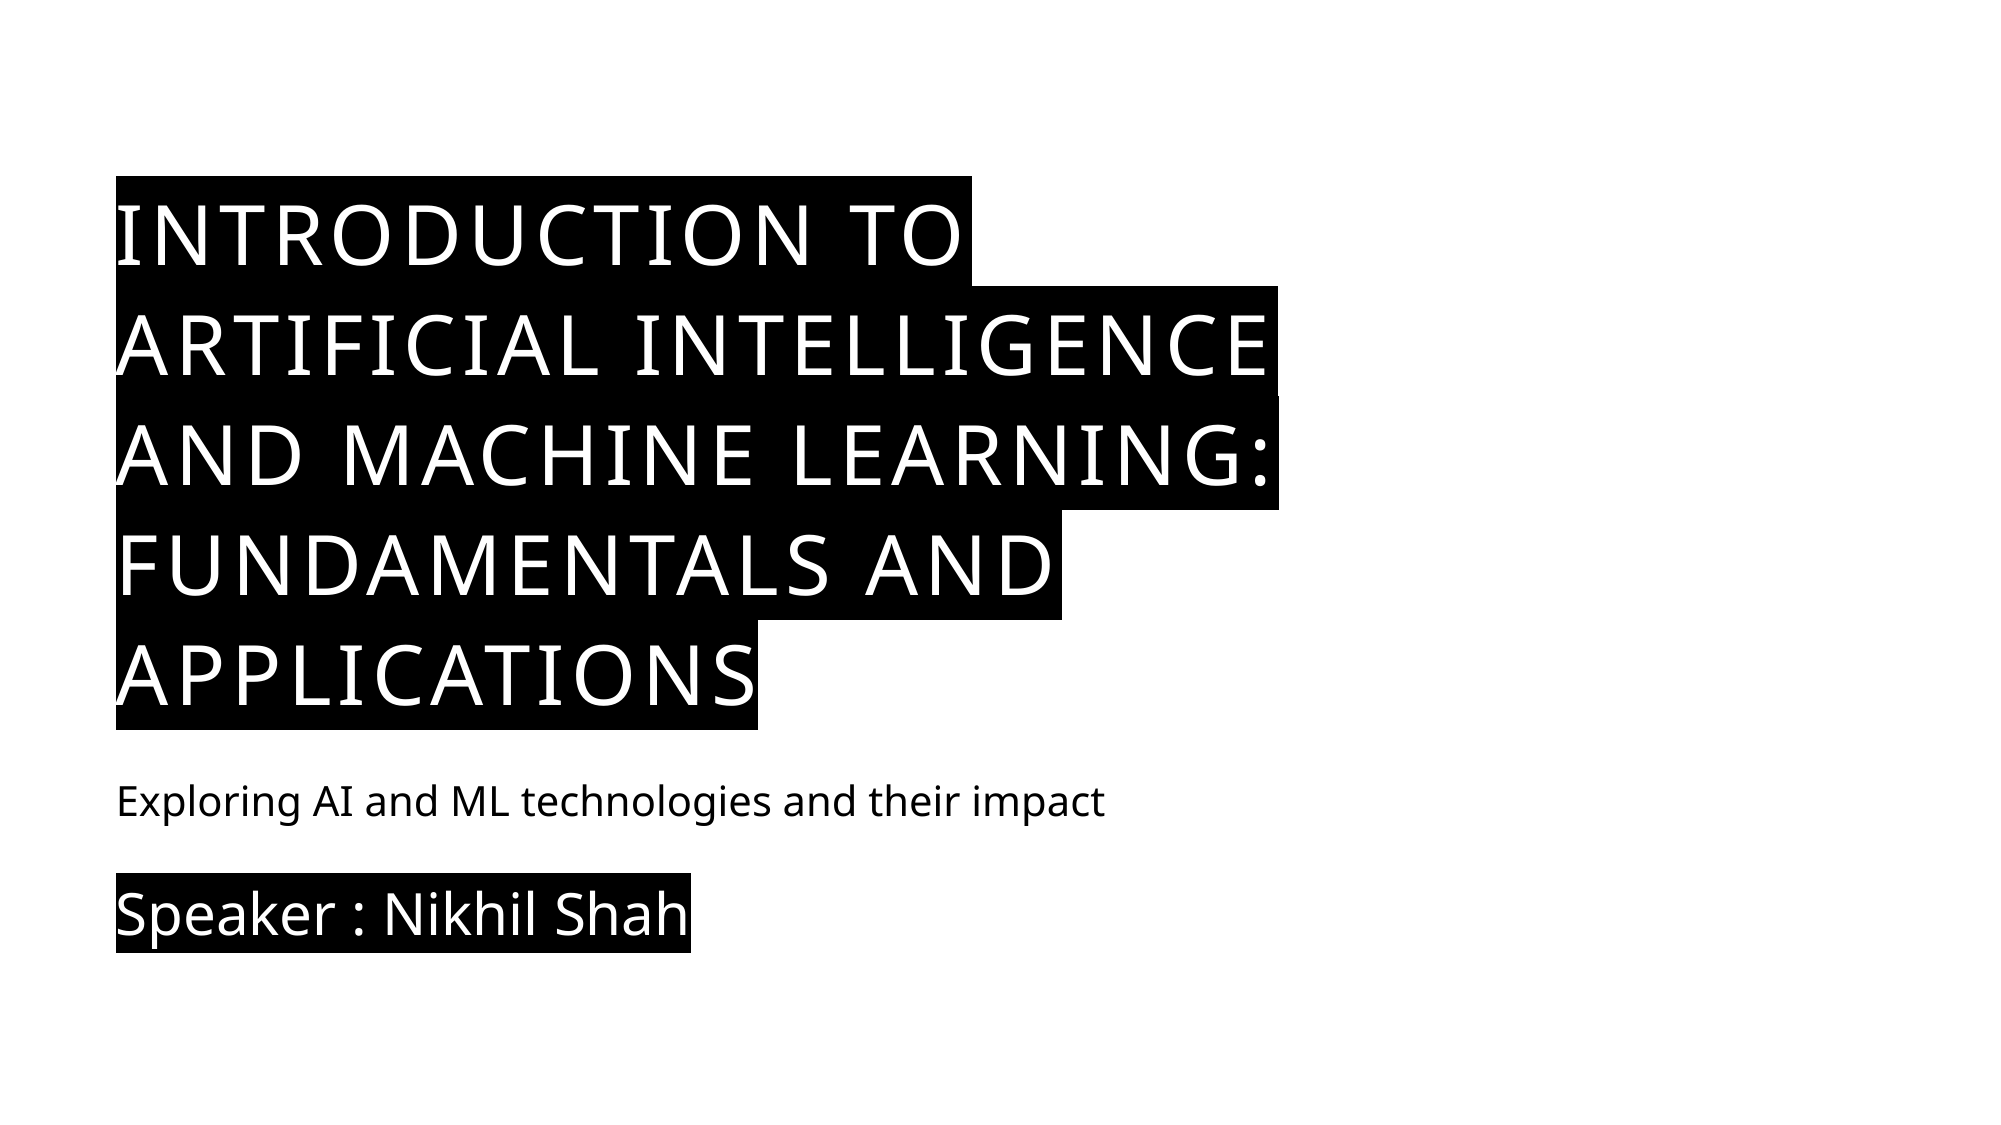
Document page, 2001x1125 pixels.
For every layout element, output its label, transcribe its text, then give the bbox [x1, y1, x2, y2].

title Introduction to Artificial Intelligence and Machine Learning: Fundamentals and Applications [100, 140, 1393, 730]
text_box Speaker : Nikhil Shah [100, 869, 757, 955]
subtitle Exploring AI and ML technologies and their impact [100, 757, 1311, 924]
